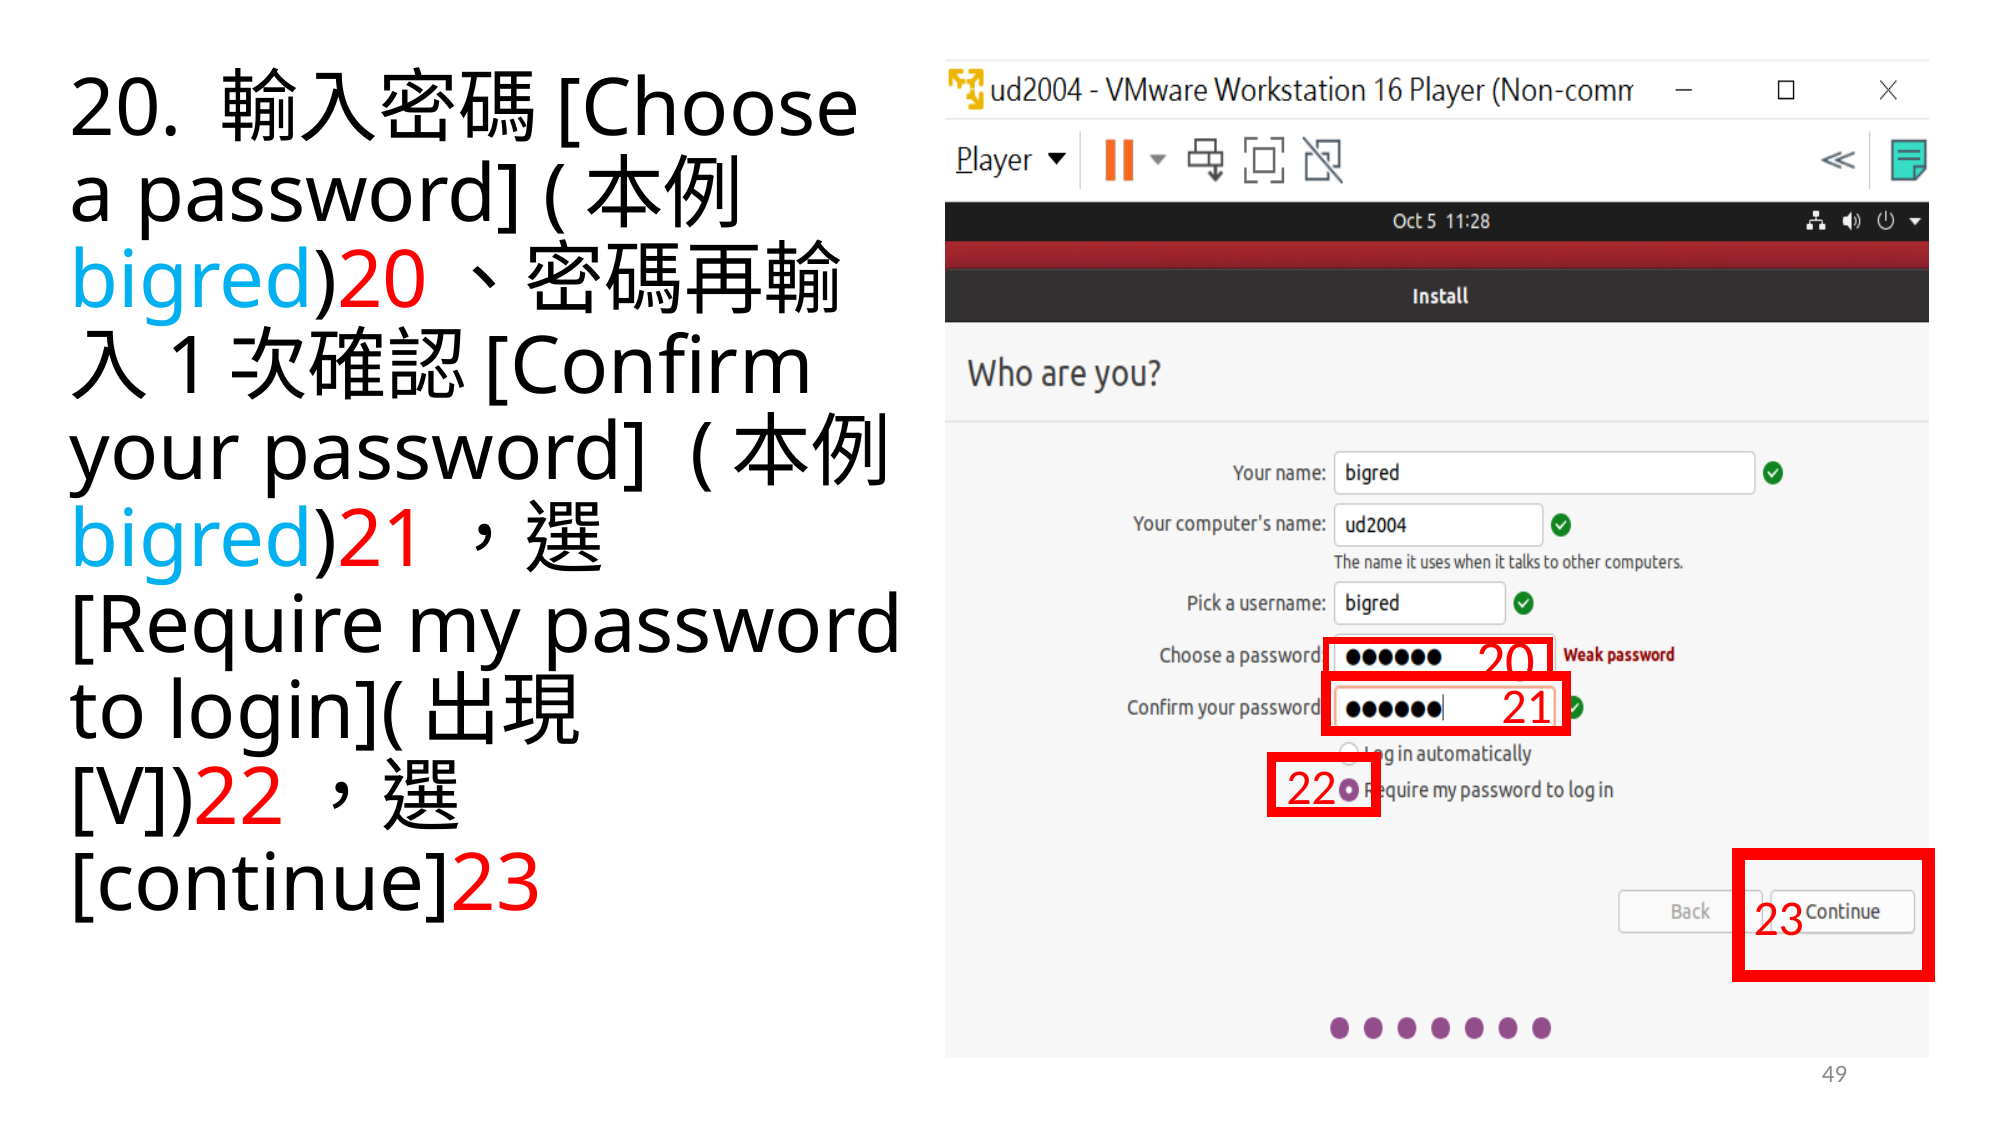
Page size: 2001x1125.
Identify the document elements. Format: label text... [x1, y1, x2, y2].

slide_number 49 [1412, 1058, 1863, 1103]
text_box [945, 59, 1929, 1058]
title 20. 輸入密碼[Choose a password] (本例bigred)20、密碼再輸入1次確認[Confirm your password] (本例bigred)21，選[Require my password to login](出現[V])22，選[continue]23 [54, 59, 924, 1039]
